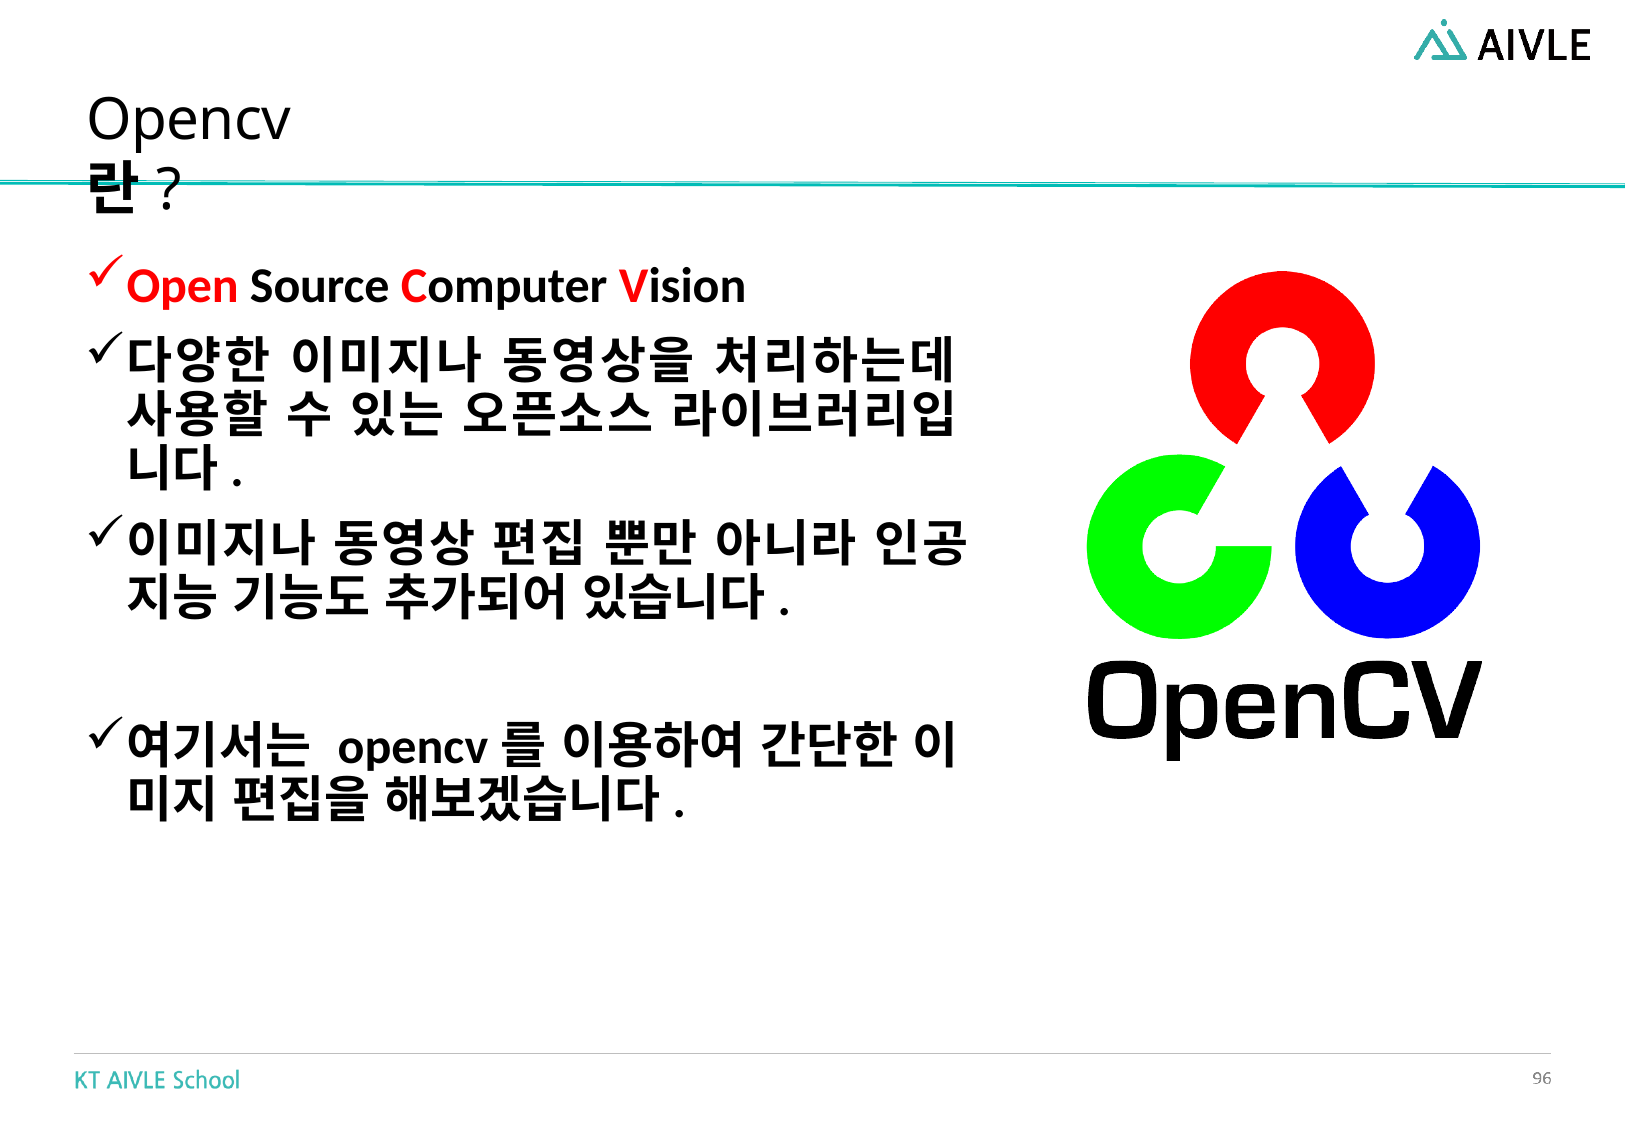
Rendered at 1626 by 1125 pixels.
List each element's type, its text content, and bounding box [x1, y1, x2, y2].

picture [1085, 271, 1482, 761]
text_box Open Source Computer Vision 다양한 이미지나 동영상을 처리하는데 사용할 수 있는 오픈소스 라이브러리입 니다. 이미지나 동영상 편집 뿐만 아니라 인공 지능 기능도 추가되어 있습니다. 여기서는 opencv를 이용하여 간단한 이 미지 편집을 해보겠습니다. [83, 234, 985, 828]
picture [1533, 1071, 1551, 1084]
picture [1414, 19, 1590, 60]
picture [74, 1069, 239, 1090]
title Opencv 란? [83, 79, 358, 234]
